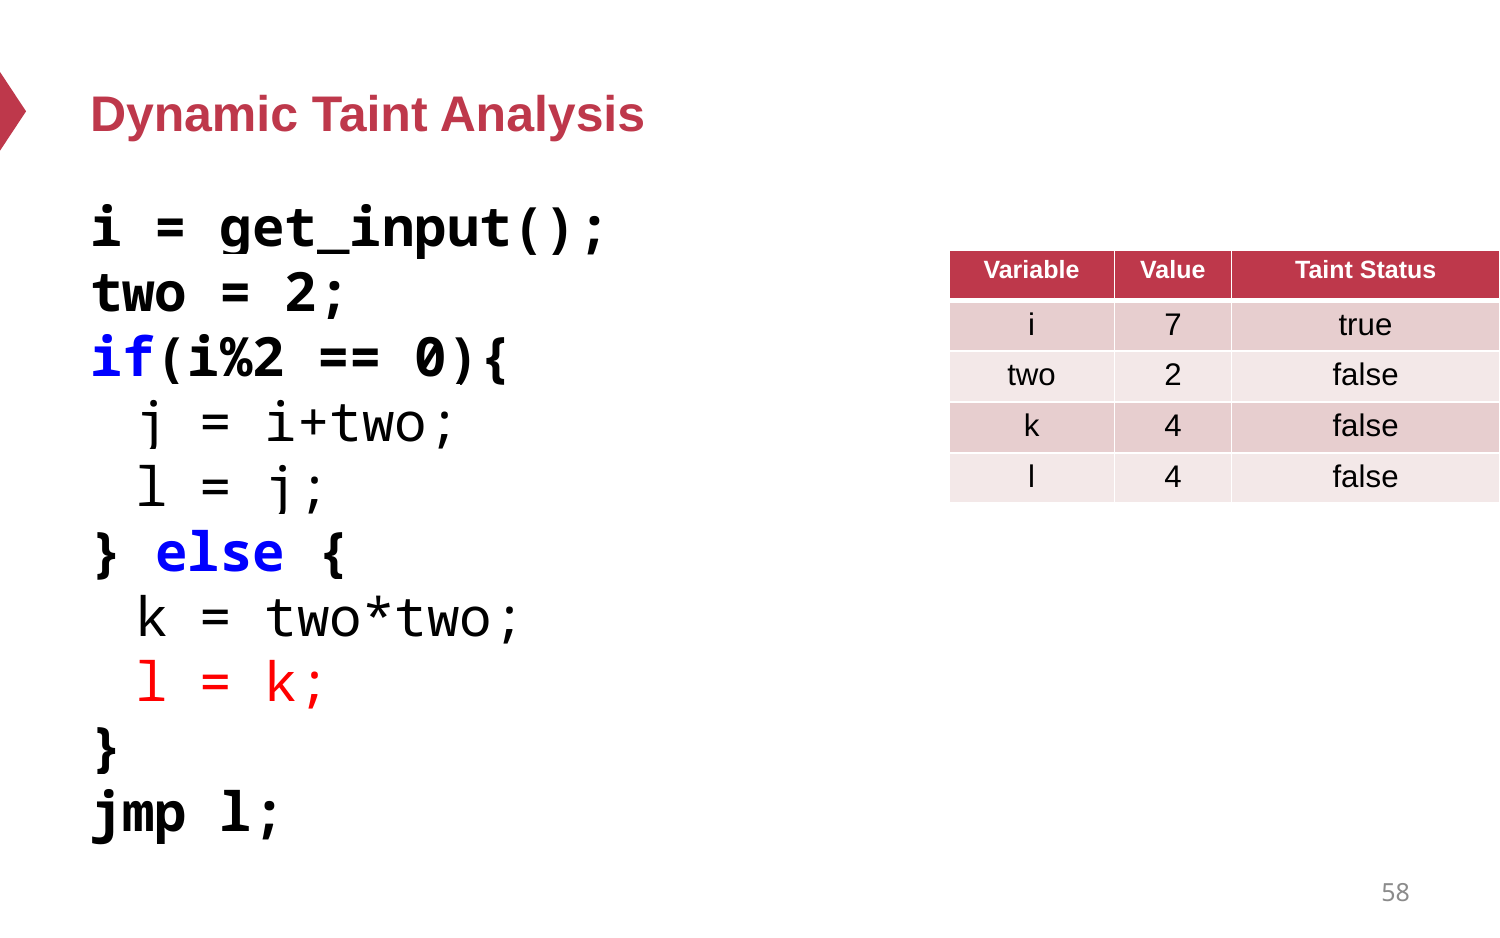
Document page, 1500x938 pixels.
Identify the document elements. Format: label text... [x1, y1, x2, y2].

table_header Value [1115, 251, 1231, 298]
table_cell two [950, 352, 1114, 401]
table_cell k [950, 403, 1114, 452]
table_cell false [1232, 454, 1499, 502]
table_cell i [950, 303, 1114, 350]
table_header Variable [950, 251, 1114, 298]
table_cell false [1232, 352, 1499, 401]
table_cell 4 [1115, 454, 1231, 502]
title Dynamic Taint Analysis [75, 37, 1425, 185]
table_cell 2 [1115, 352, 1231, 401]
table_cell true [1232, 303, 1499, 350]
table_cell 7 [1115, 303, 1231, 350]
table_cell l [950, 454, 1114, 502]
table_cell false [1232, 403, 1499, 452]
slide_number 58 [1074, 868, 1425, 919]
table_header Taint Status [1232, 251, 1499, 298]
table_cell 4 [1115, 403, 1231, 452]
list i = get_input(); two = 2; if(i%2 == 0){ j = i+two; l = j; } else { k = two*two; l = k; } jmp l; [75, 185, 1425, 804]
